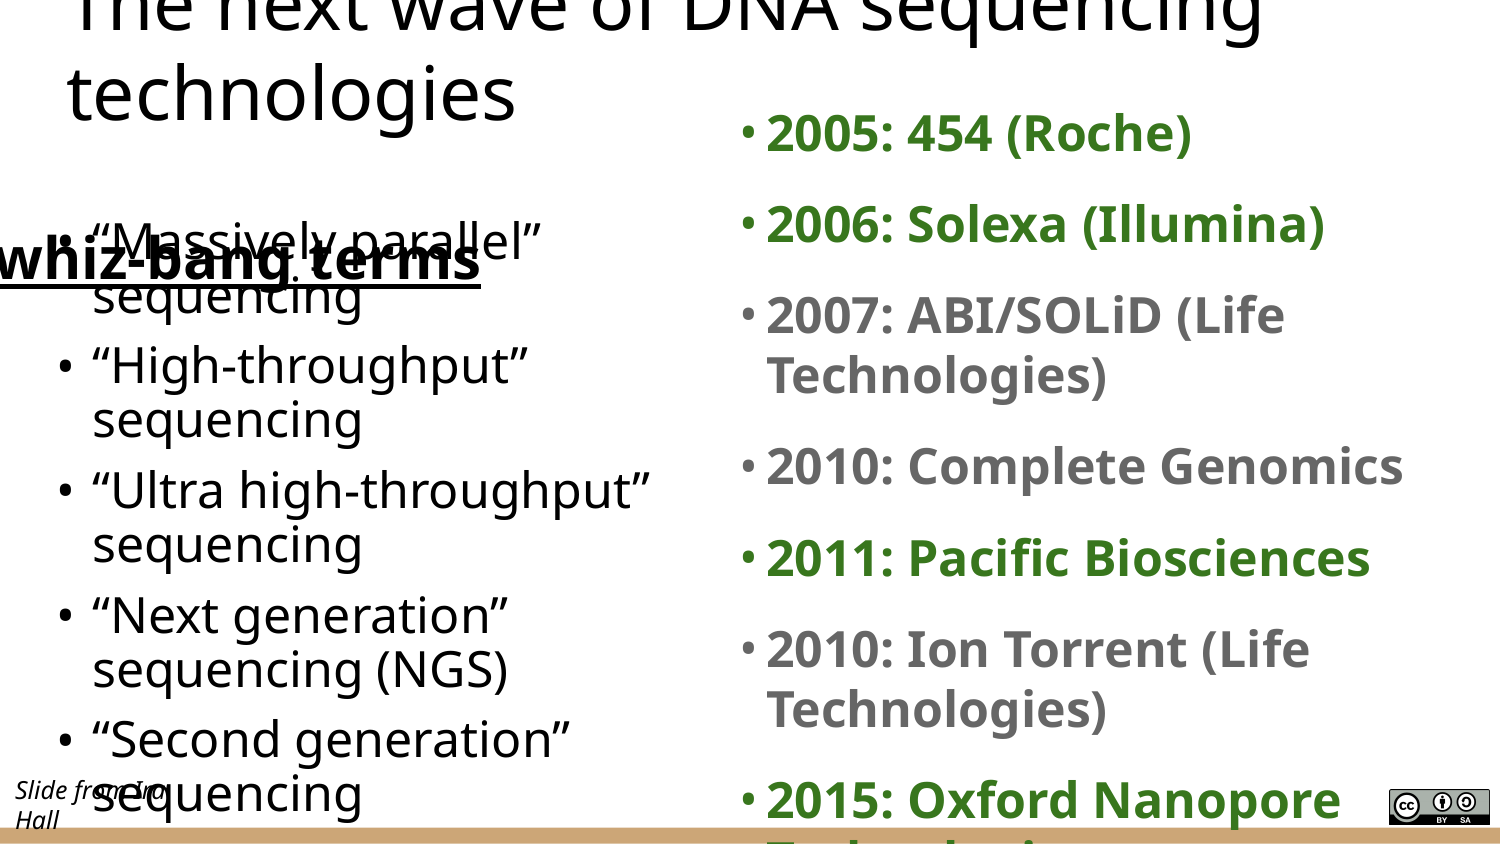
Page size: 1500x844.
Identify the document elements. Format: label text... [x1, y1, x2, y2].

text_box 2005: 454 (Roche) 2006: Solexa (Illumina) 2007: ABI/SOLiD (Life Technologies) 2010: Complete Genomics 2011: Pacific Biosciences 2010: Ion Torrent (Life Technologies) 2015: Oxford Nanopore Technologies [733, 151, 1459, 747]
text_box “Massively parallel” sequencing “High-throughput” sequencing “Ultra high-throughput” sequencing “Next generation” sequencing (NGS) “Second generation” sequencing [26, 306, 702, 733]
text_box Slide from Ira Hall [9, 782, 215, 827]
text_box whiz-bang terms [0, 222, 490, 291]
title The next wave of DNA sequencing technologies [51, 14, 1449, 151]
picture [1389, 789, 1490, 825]
